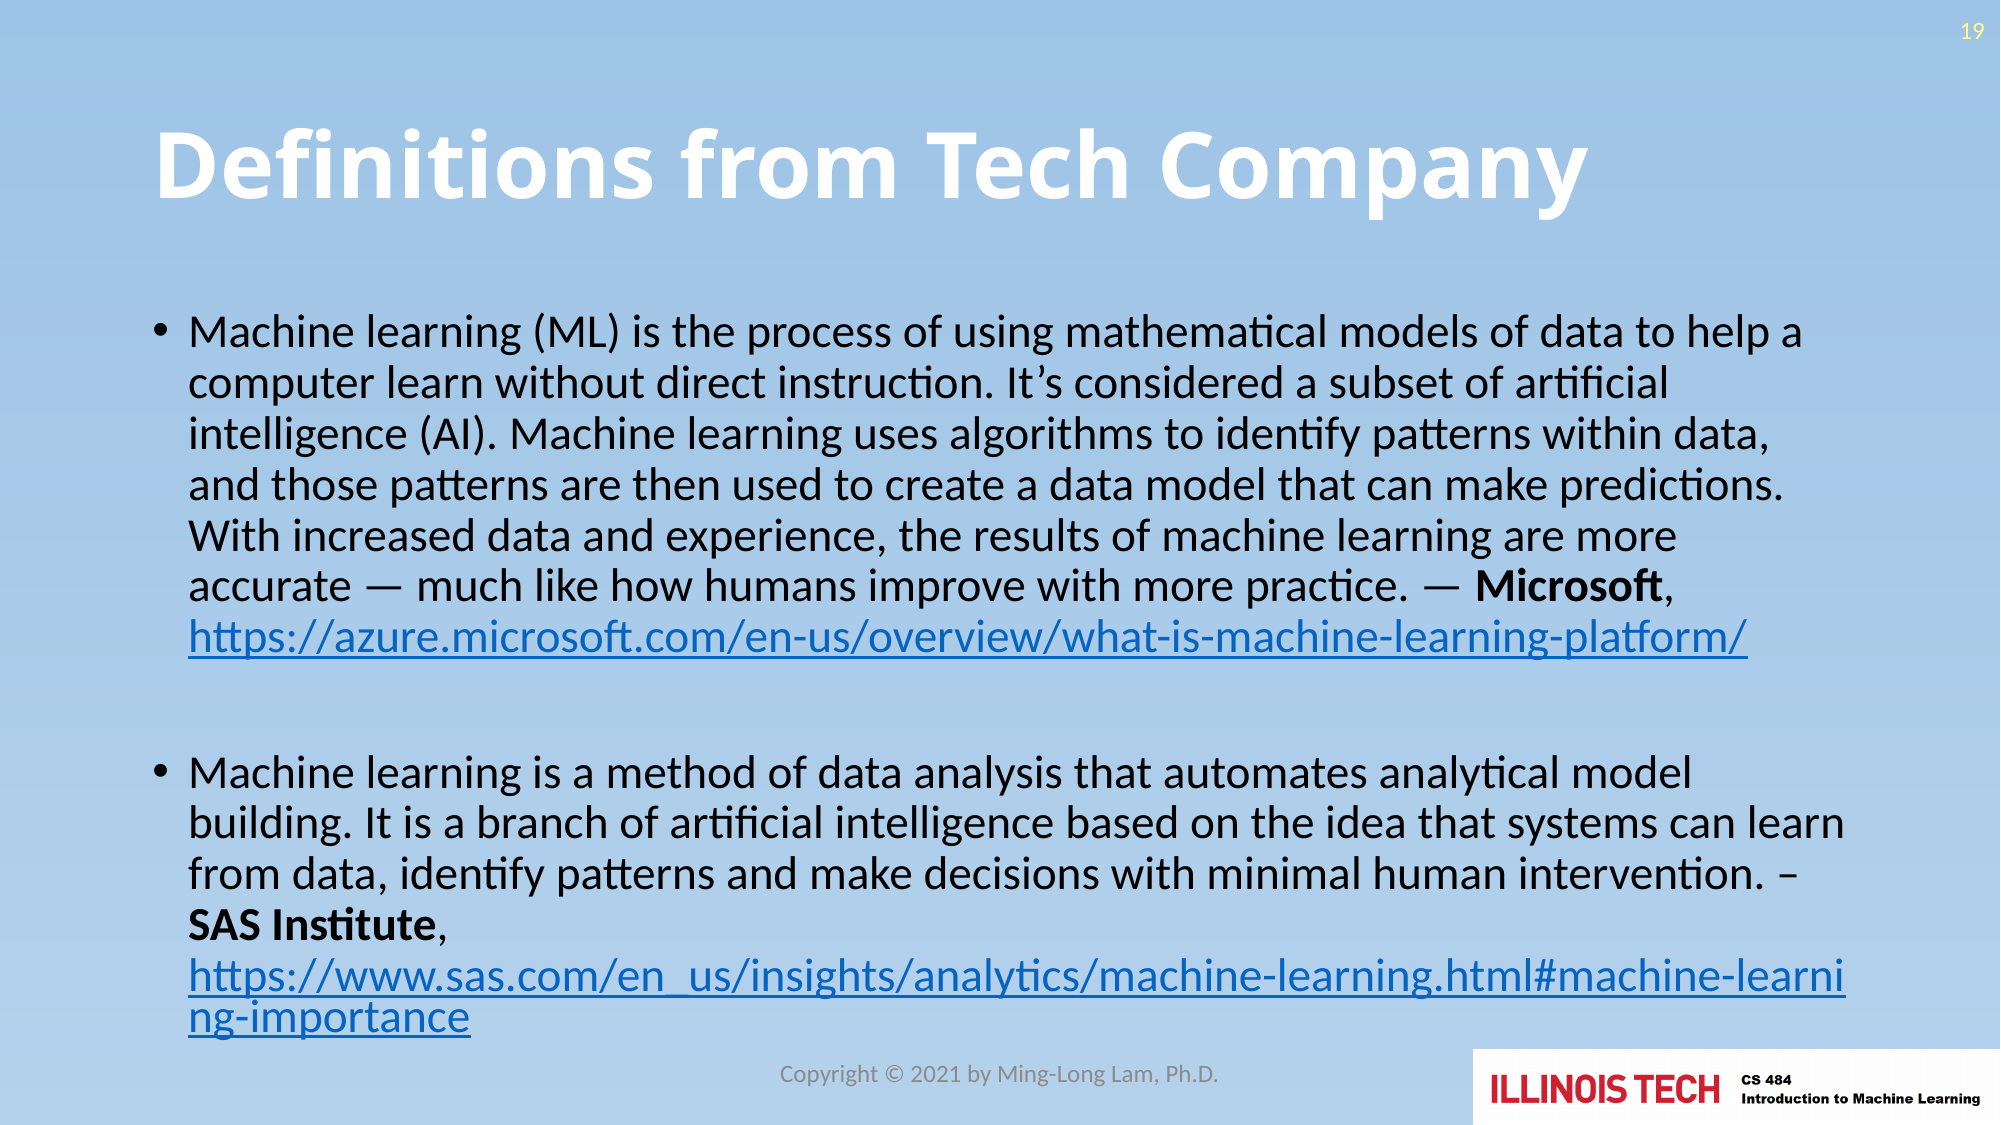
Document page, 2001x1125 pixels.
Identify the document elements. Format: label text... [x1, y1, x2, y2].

footer Copyright © 2021 by Ming-Long Lam, Ph.D. [662, 1042, 1338, 1103]
list Machine learning (ML) is the process of using mathematical models of data to help a computer learn without direct instruction. It’s considered a subset of artificial intelligence (AI). Machine learning uses algorithms to identify patterns within data, and those patterns are then used to create a data model that can make predictions. With increased data and experience, the results of machine learning are more accurate — much like how humans improve with more practice. — Microsoft, https://azure.microsoft.com/en-us/overview/what-is-machine-learning-platform/ Machine learning is a method of data analysis that automates analytical model building. It is a branch of artificial intelligence based on the idea that systems can learn from data, identify patterns and make decisions with minimal human intervention. – SAS Institute, https://www.sas.com/en_us/insights/analytics/machine-learning.html#machine-learning-importance [137, 299, 1863, 1014]
slide_number 19 [1550, 0, 2000, 60]
title Definitions from Tech Company [137, 59, 1863, 278]
picture [1473, 1049, 2000, 1125]
